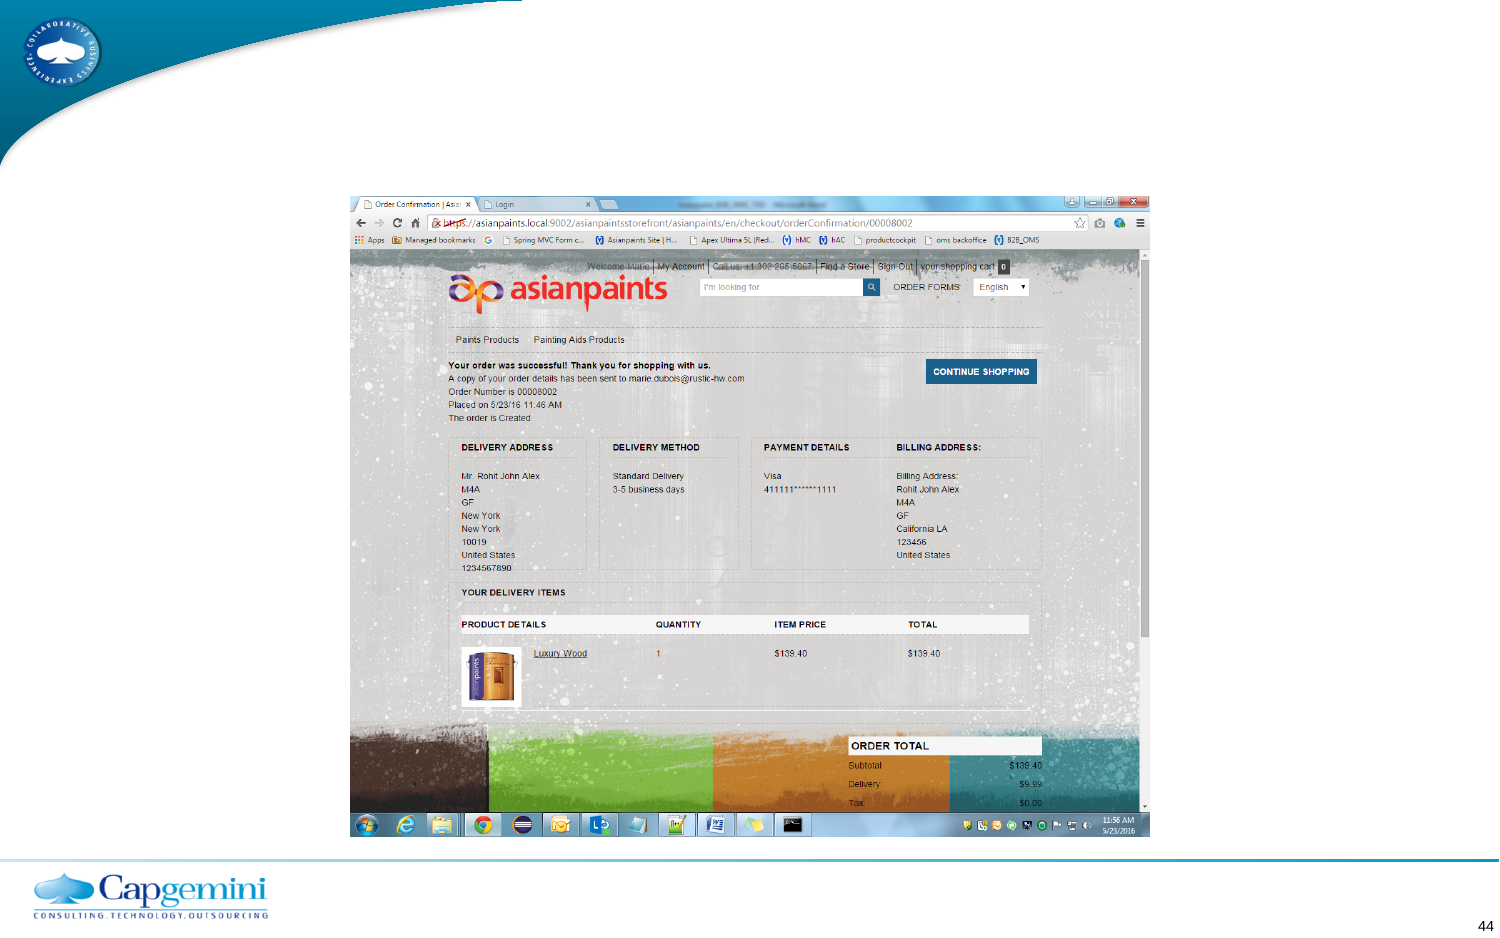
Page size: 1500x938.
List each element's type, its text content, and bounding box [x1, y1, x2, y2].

picture [32, 872, 269, 919]
slide_number 44 [1470, 919, 1500, 936]
picture [25, 19, 101, 86]
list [349, 196, 1151, 837]
